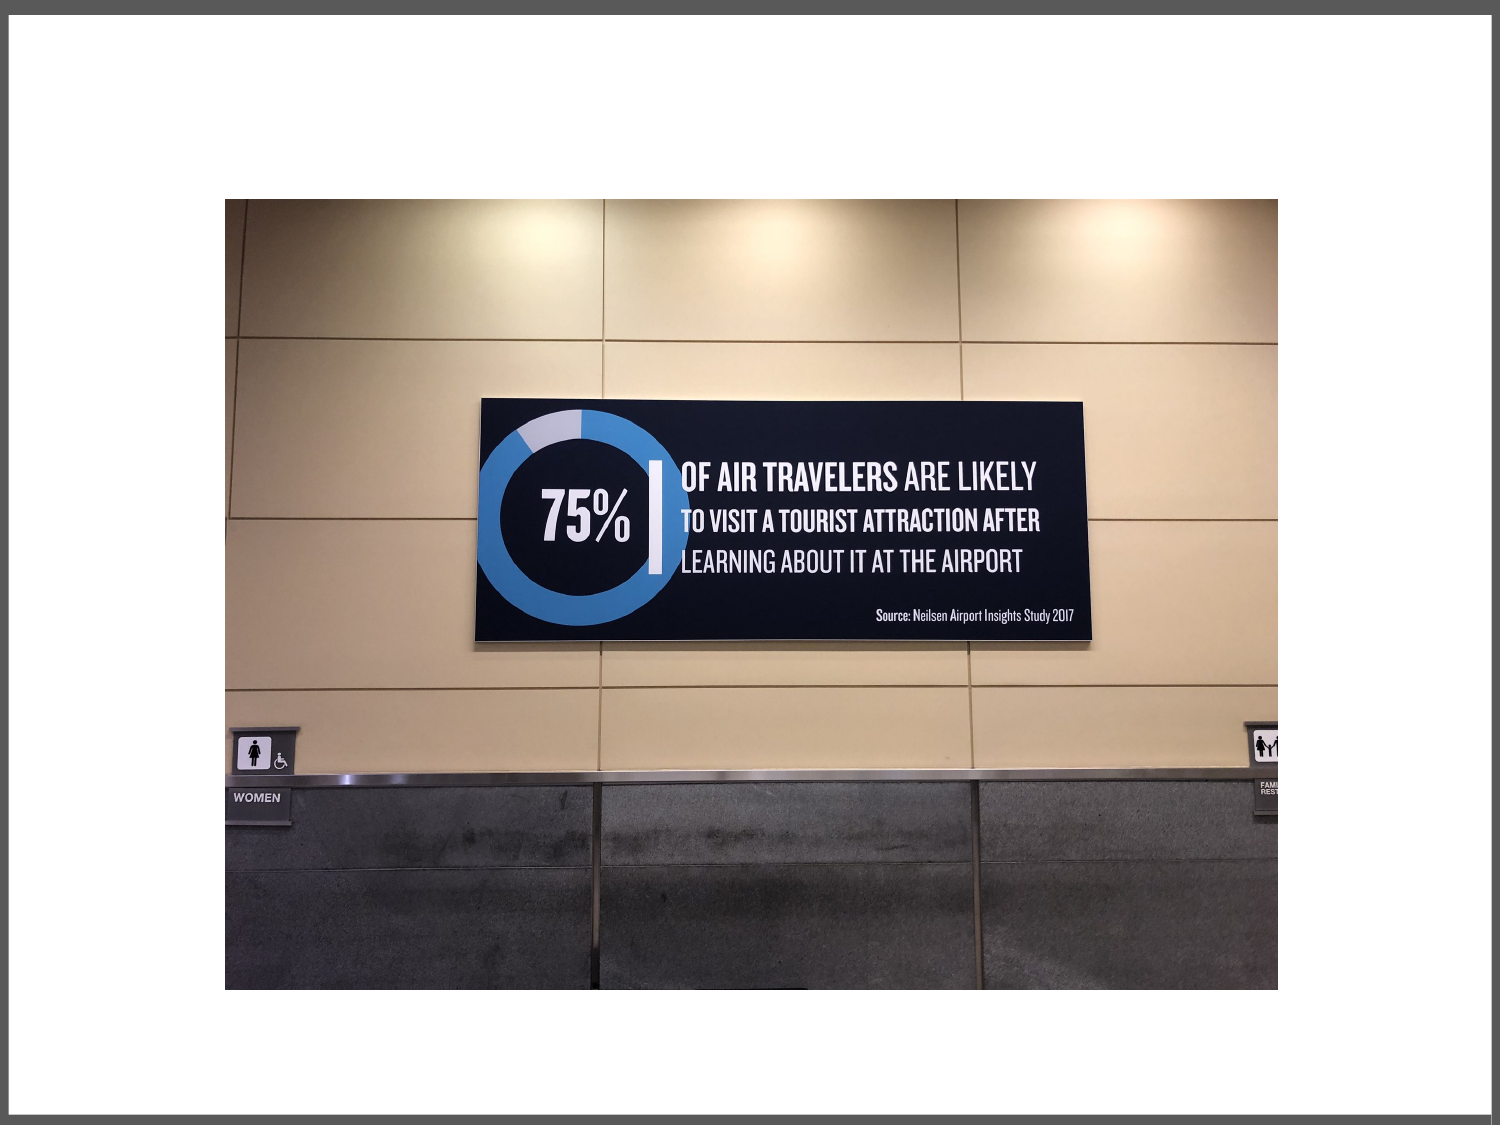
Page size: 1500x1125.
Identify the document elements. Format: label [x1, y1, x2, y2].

picture [224, 199, 1278, 990]
